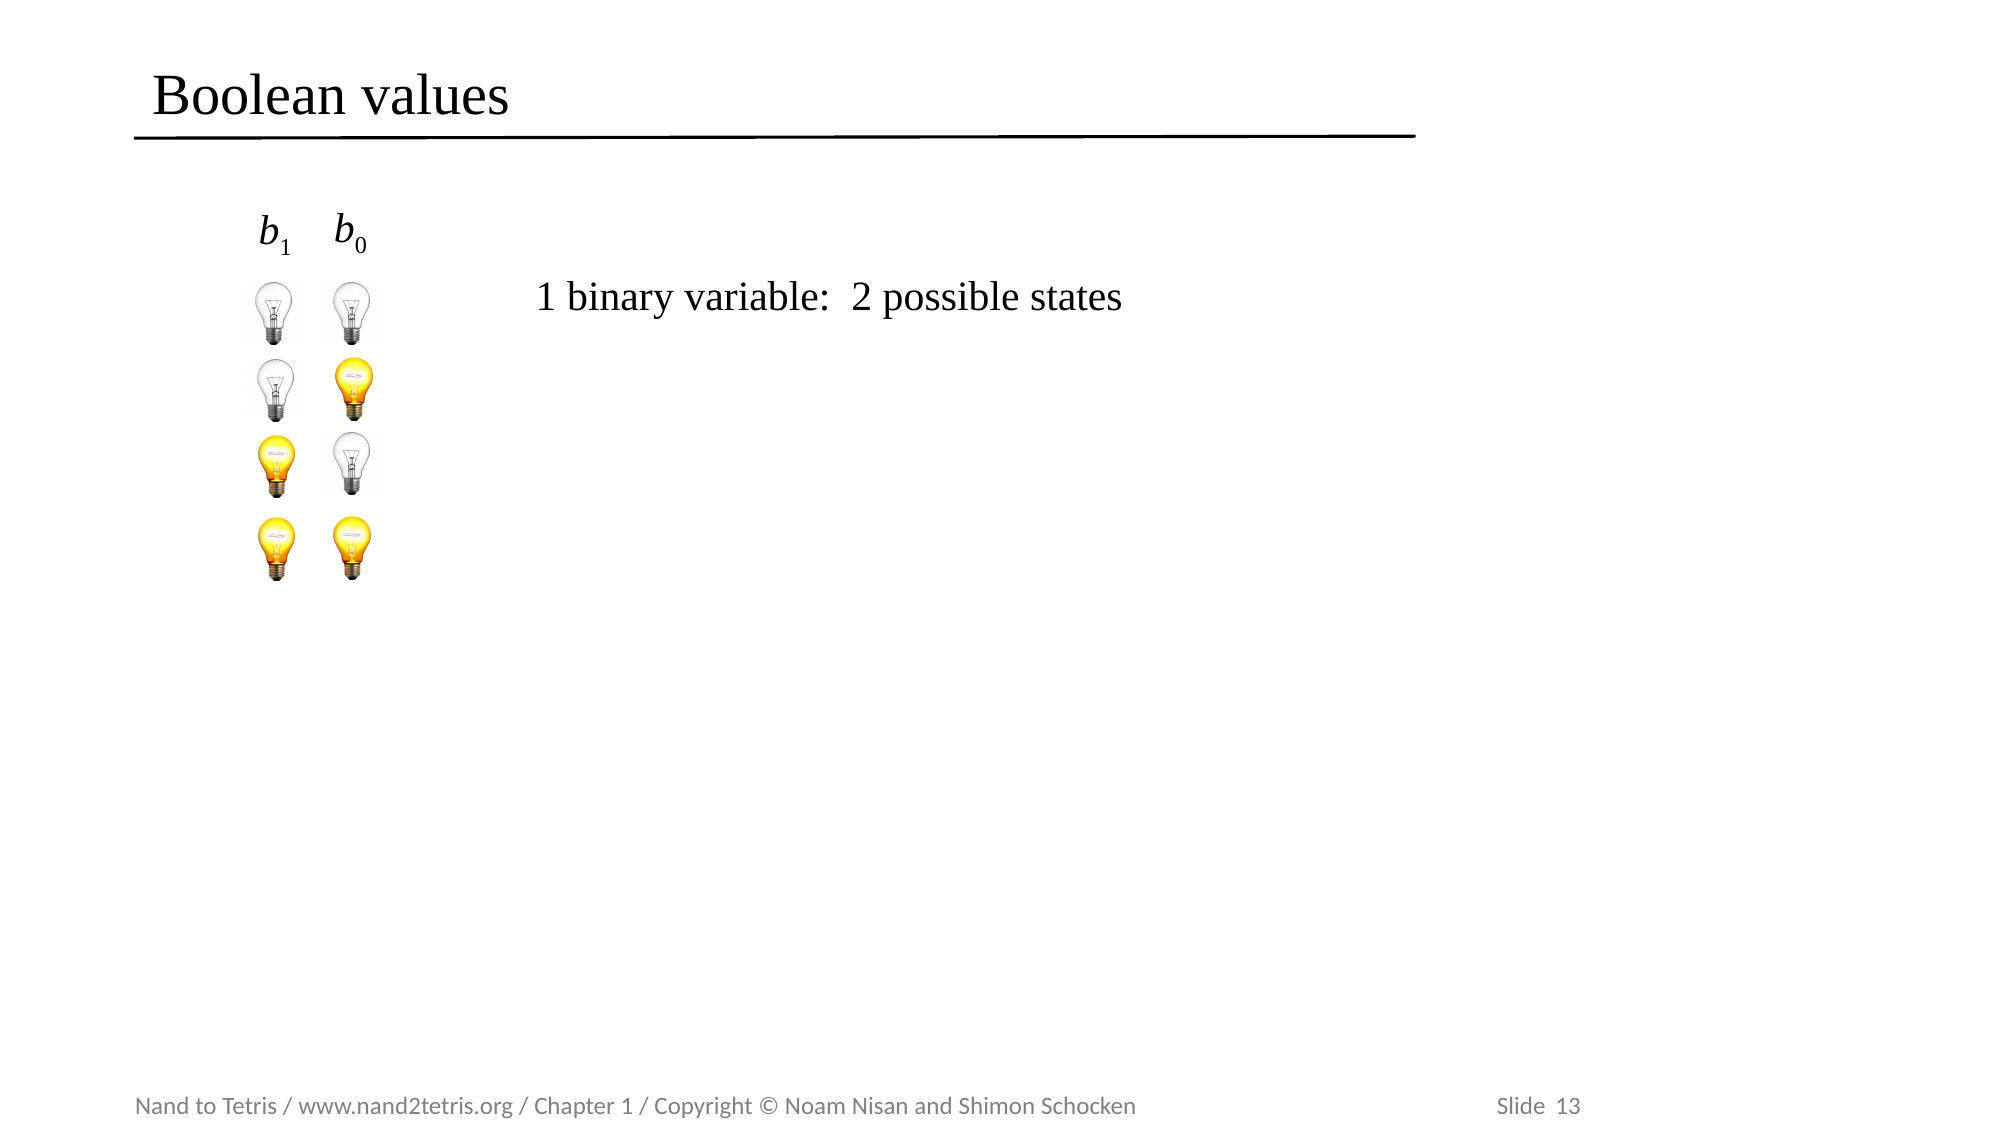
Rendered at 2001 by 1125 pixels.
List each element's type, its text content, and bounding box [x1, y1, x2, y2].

title Boolean values [137, 48, 1417, 144]
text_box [252, 434, 301, 582]
text_box 1 binary variable: 2 possible states [484, 261, 1425, 327]
text_box b1 [243, 195, 311, 268]
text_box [242, 282, 307, 422]
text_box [320, 432, 383, 581]
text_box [319, 193, 385, 422]
